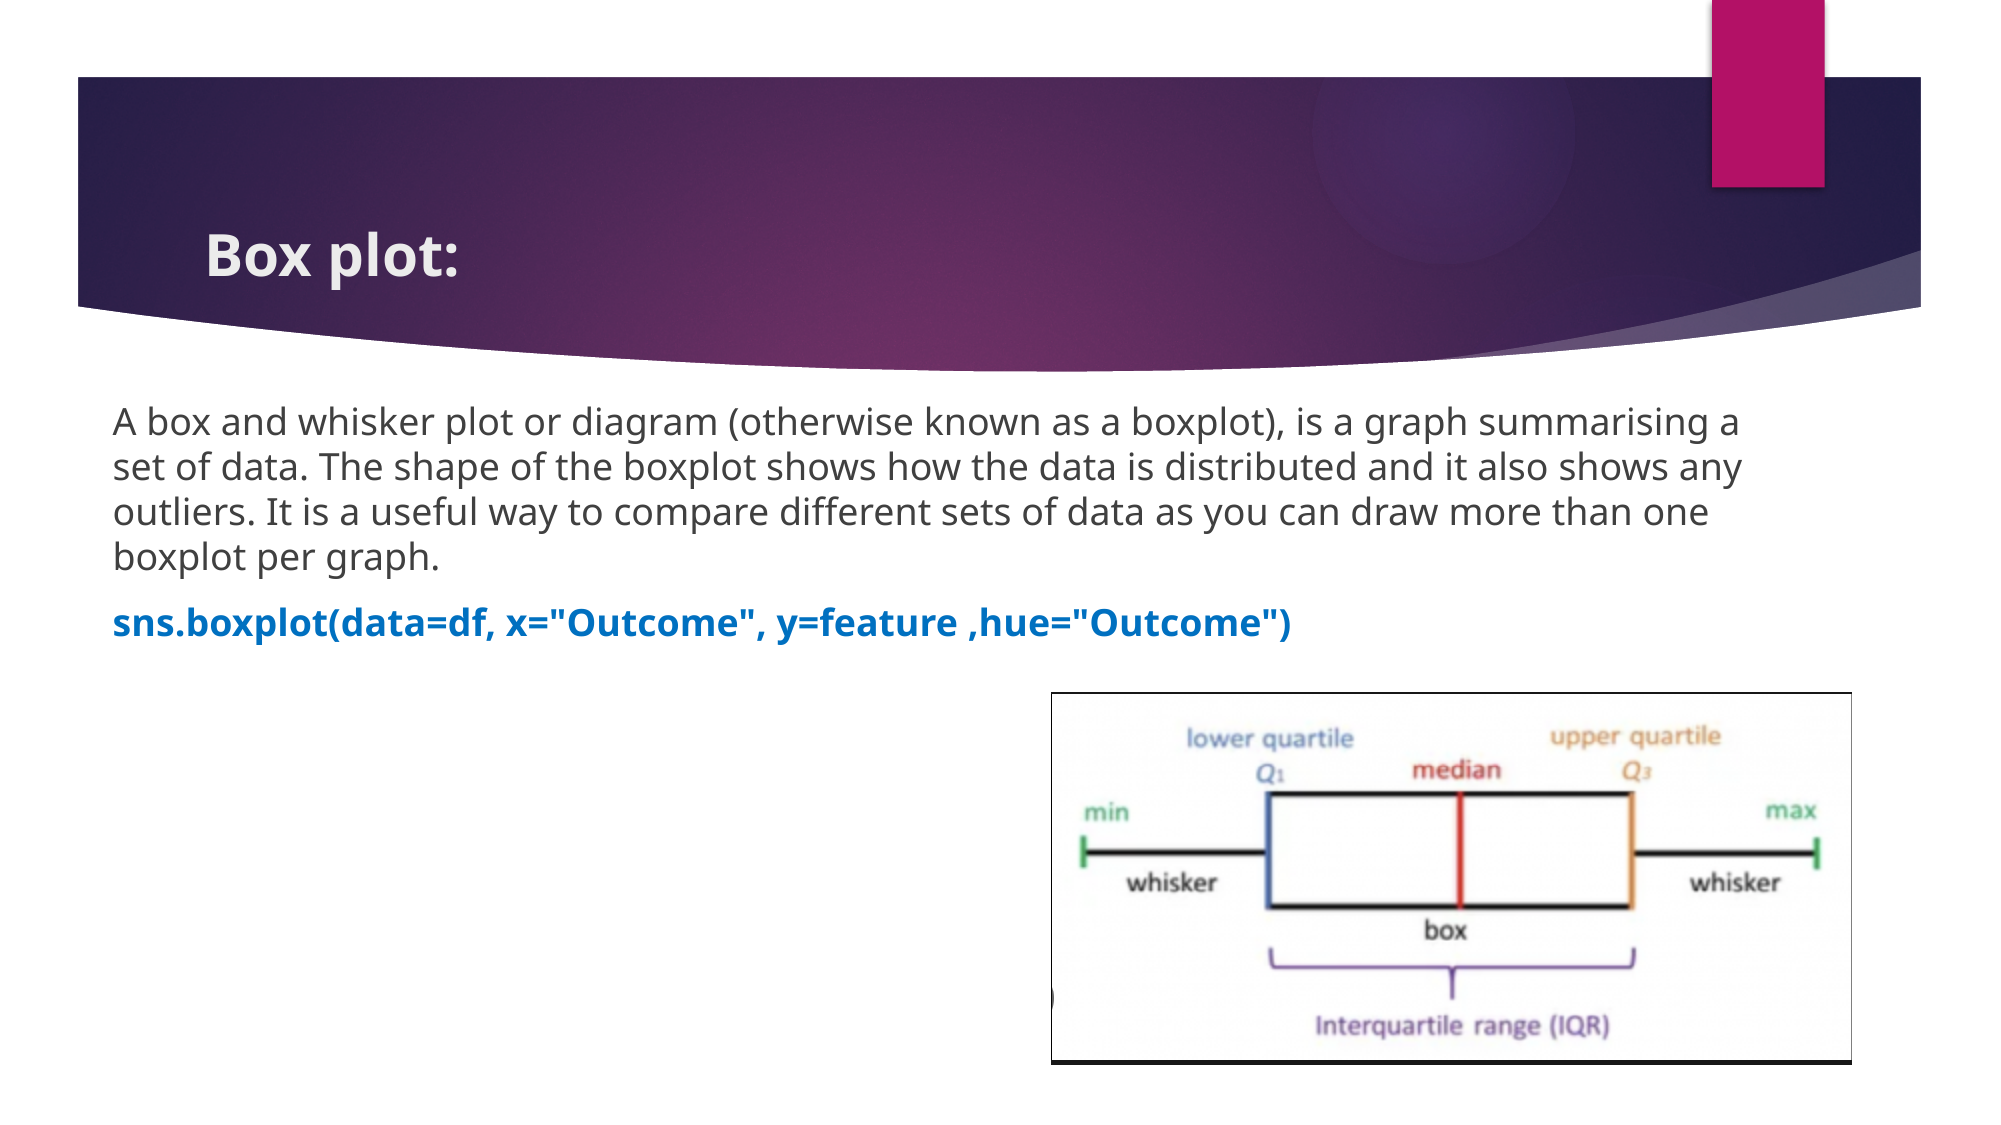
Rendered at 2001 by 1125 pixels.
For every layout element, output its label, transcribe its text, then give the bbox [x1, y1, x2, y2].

picture [1050, 692, 1852, 1066]
title Box plot: [189, 159, 1627, 276]
list A box and whisker plot or diagram (otherwise known as a boxplot), is a graph summarising a set of data. The shape of the boxplot shows how the data is distributed and it also shows any outliers. It is a useful way to compare different sets of data as you can draw more than one boxplot per graph. sns.boxplot(data=df, x="Outcome", y=feature ,hue="Outcome") [97, 390, 1801, 951]
